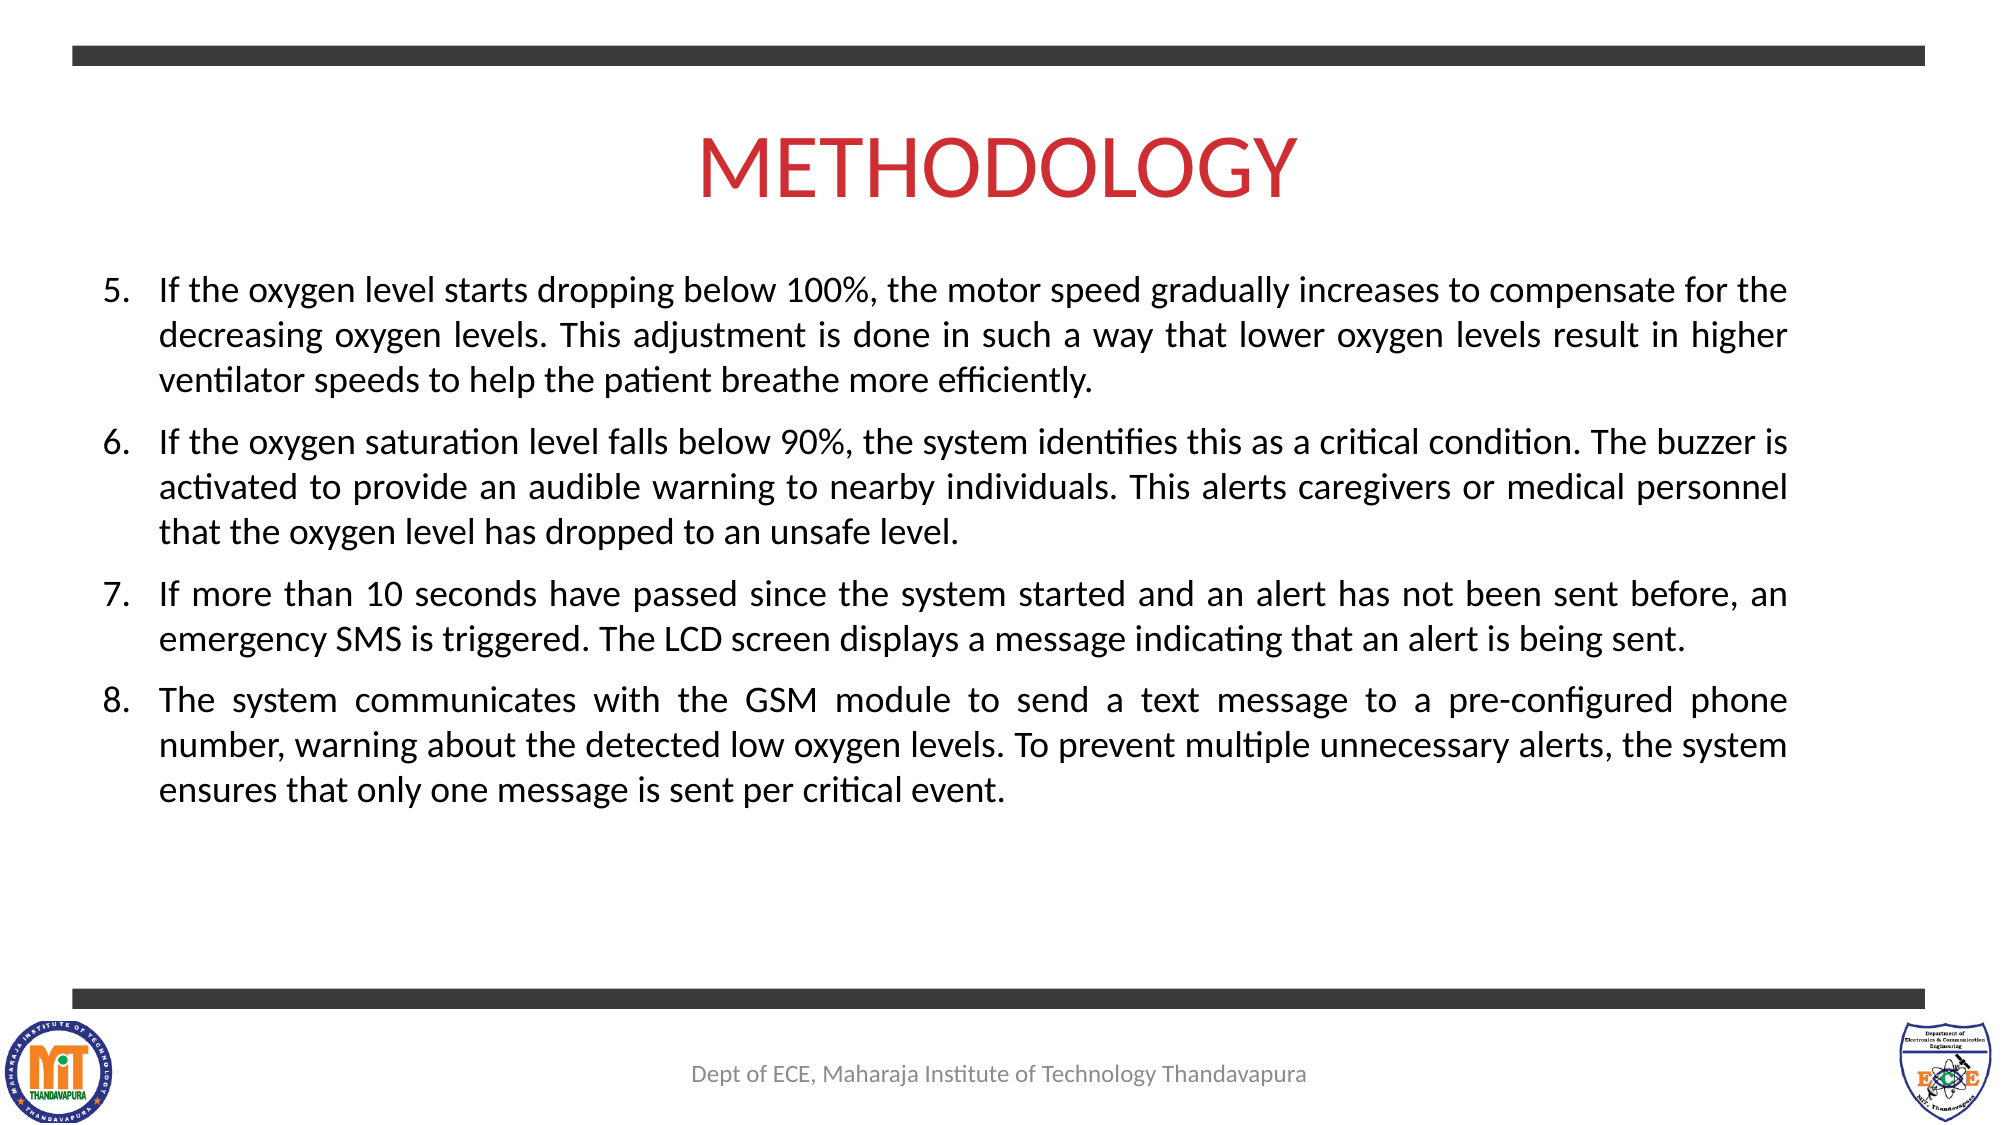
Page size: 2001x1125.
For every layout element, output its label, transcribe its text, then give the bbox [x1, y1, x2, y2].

picture [0, 1020, 116, 1123]
picture [1891, 1022, 2000, 1125]
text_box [72, 45, 1925, 1009]
footer Dept of ECE, Maharaja Institute of Technology Thandavapura [662, 1042, 1338, 1103]
